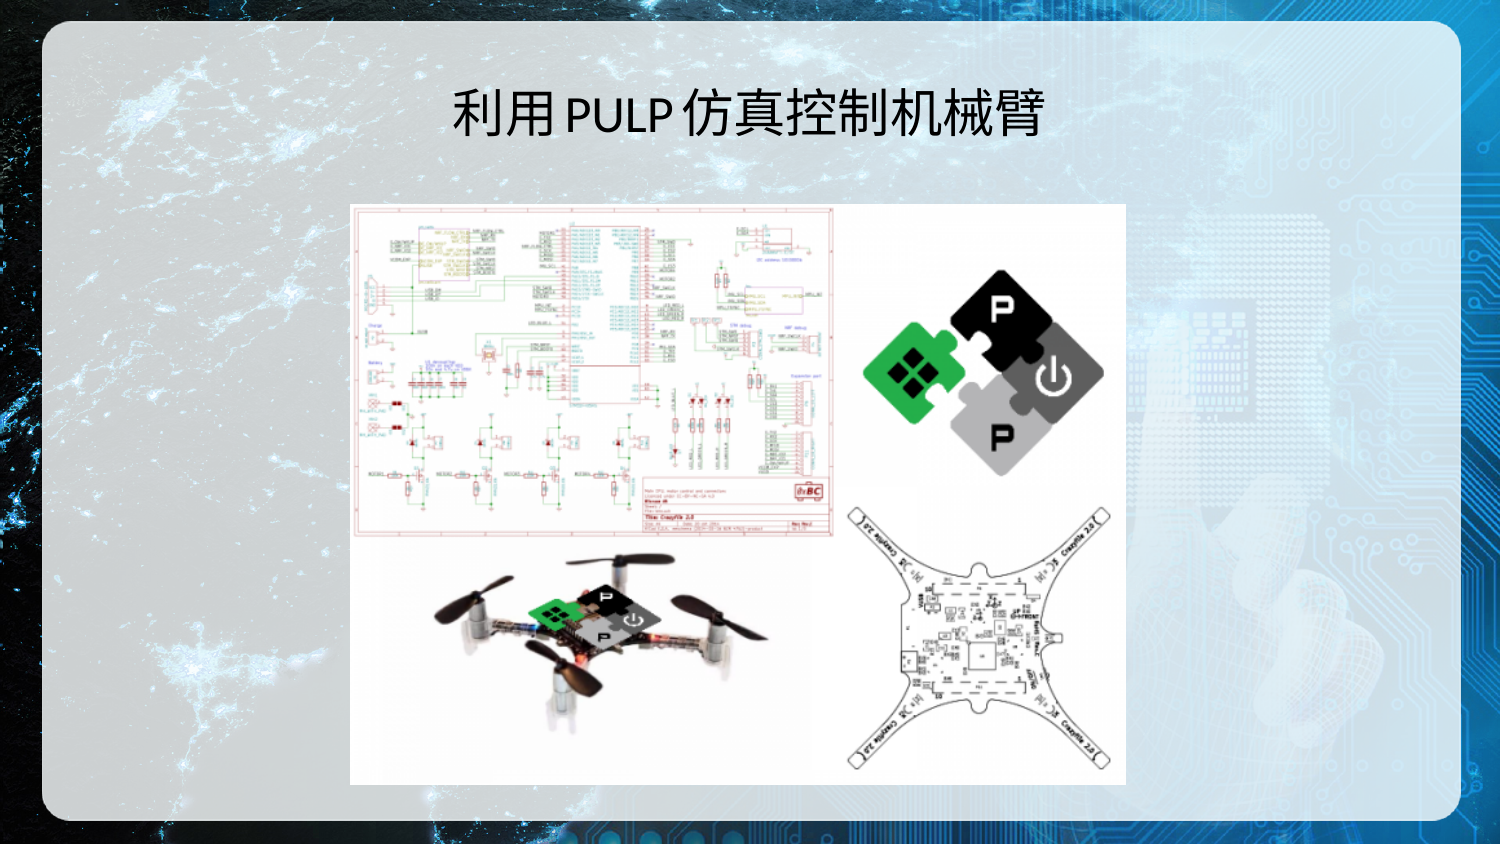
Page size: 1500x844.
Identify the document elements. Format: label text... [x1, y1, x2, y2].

title 利用PULP仿真控制机械臂 [75, 72, 1425, 214]
picture [0, 0, 1500, 844]
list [350, 204, 1126, 786]
picture [1494, 273, 1500, 282]
